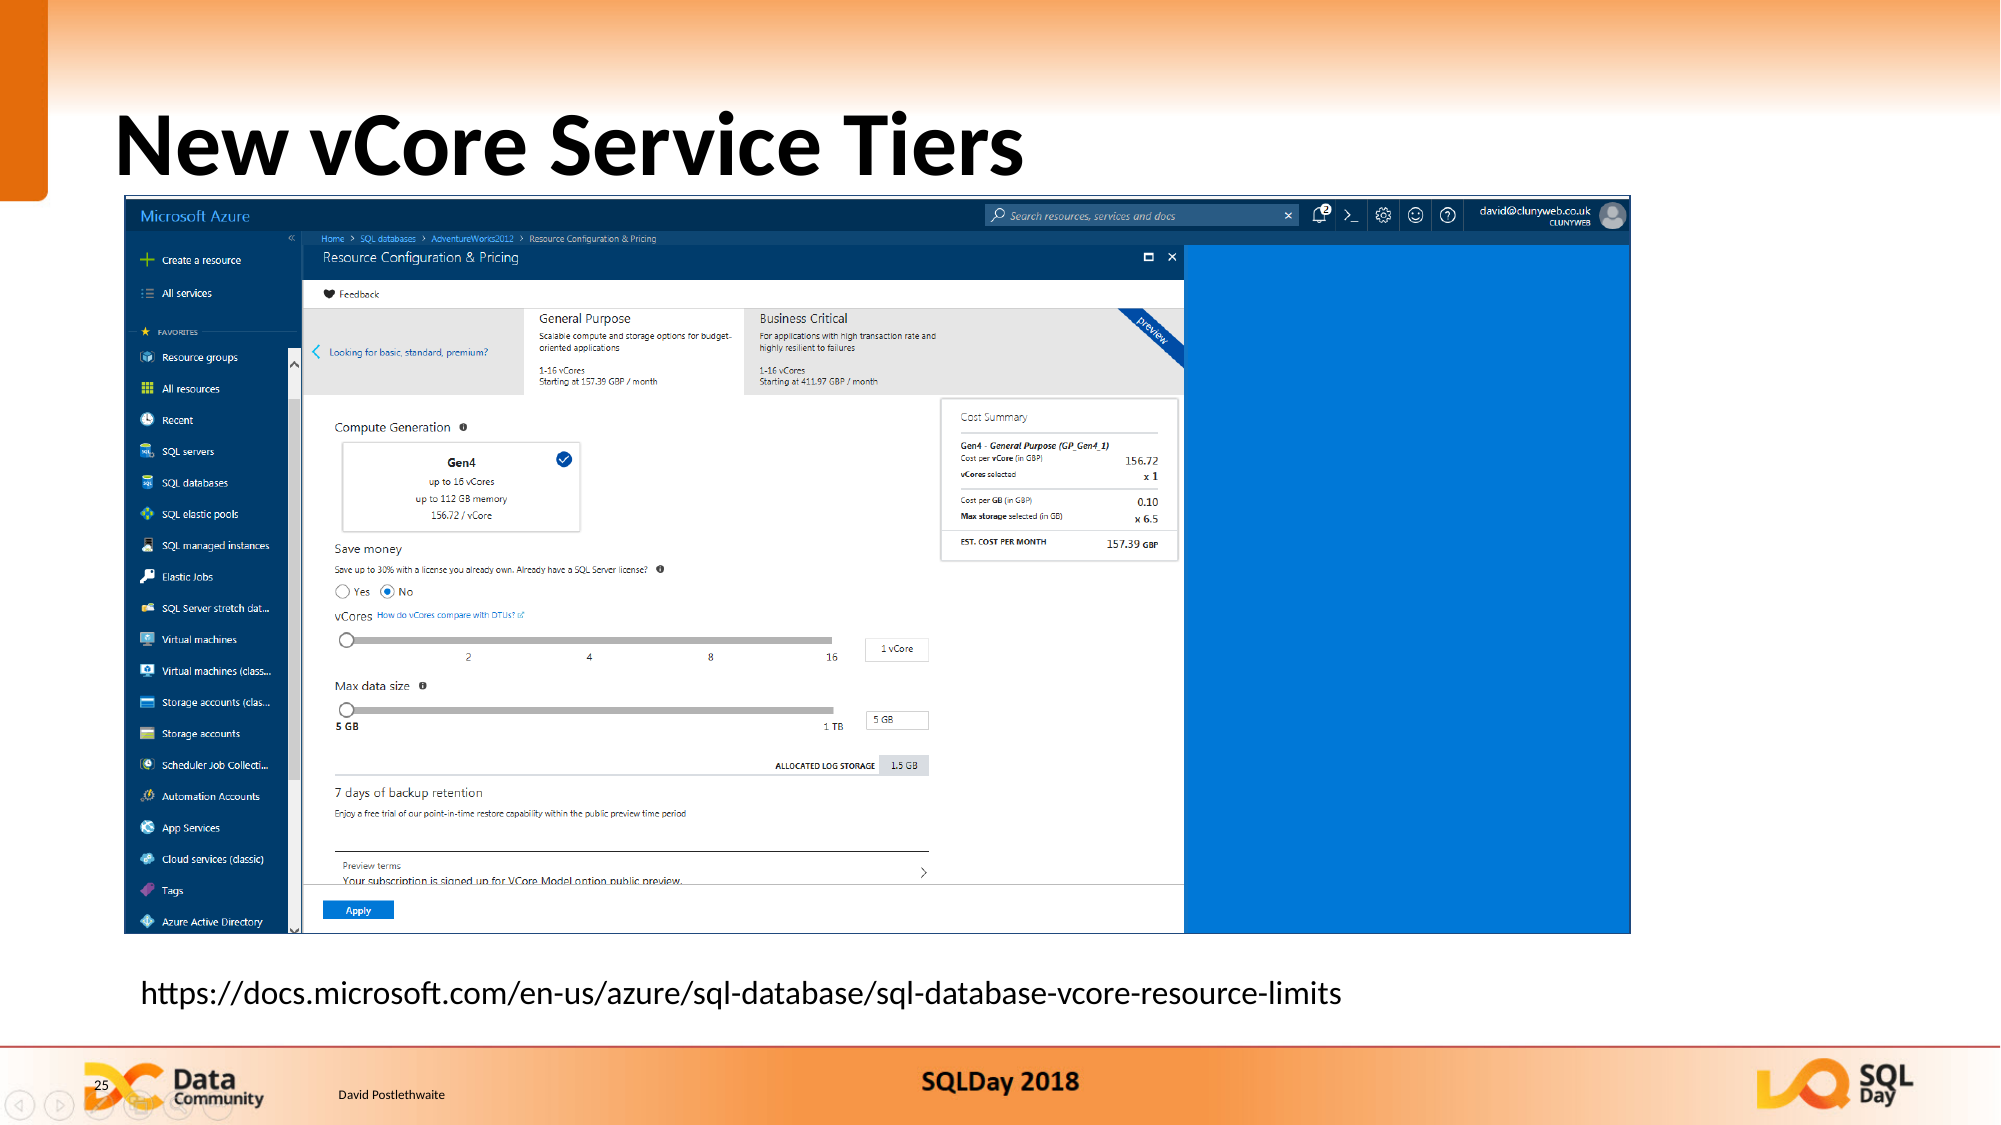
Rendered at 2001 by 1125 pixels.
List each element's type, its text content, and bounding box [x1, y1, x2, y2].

title New vCore Service Tiers [99, 45, 1900, 233]
text_box https://docs.microsoft.com/en-us/azure/sql-database/sql-database-vcore-resource-limits [125, 964, 1513, 1019]
picture [0, 0, 2001, 1125]
